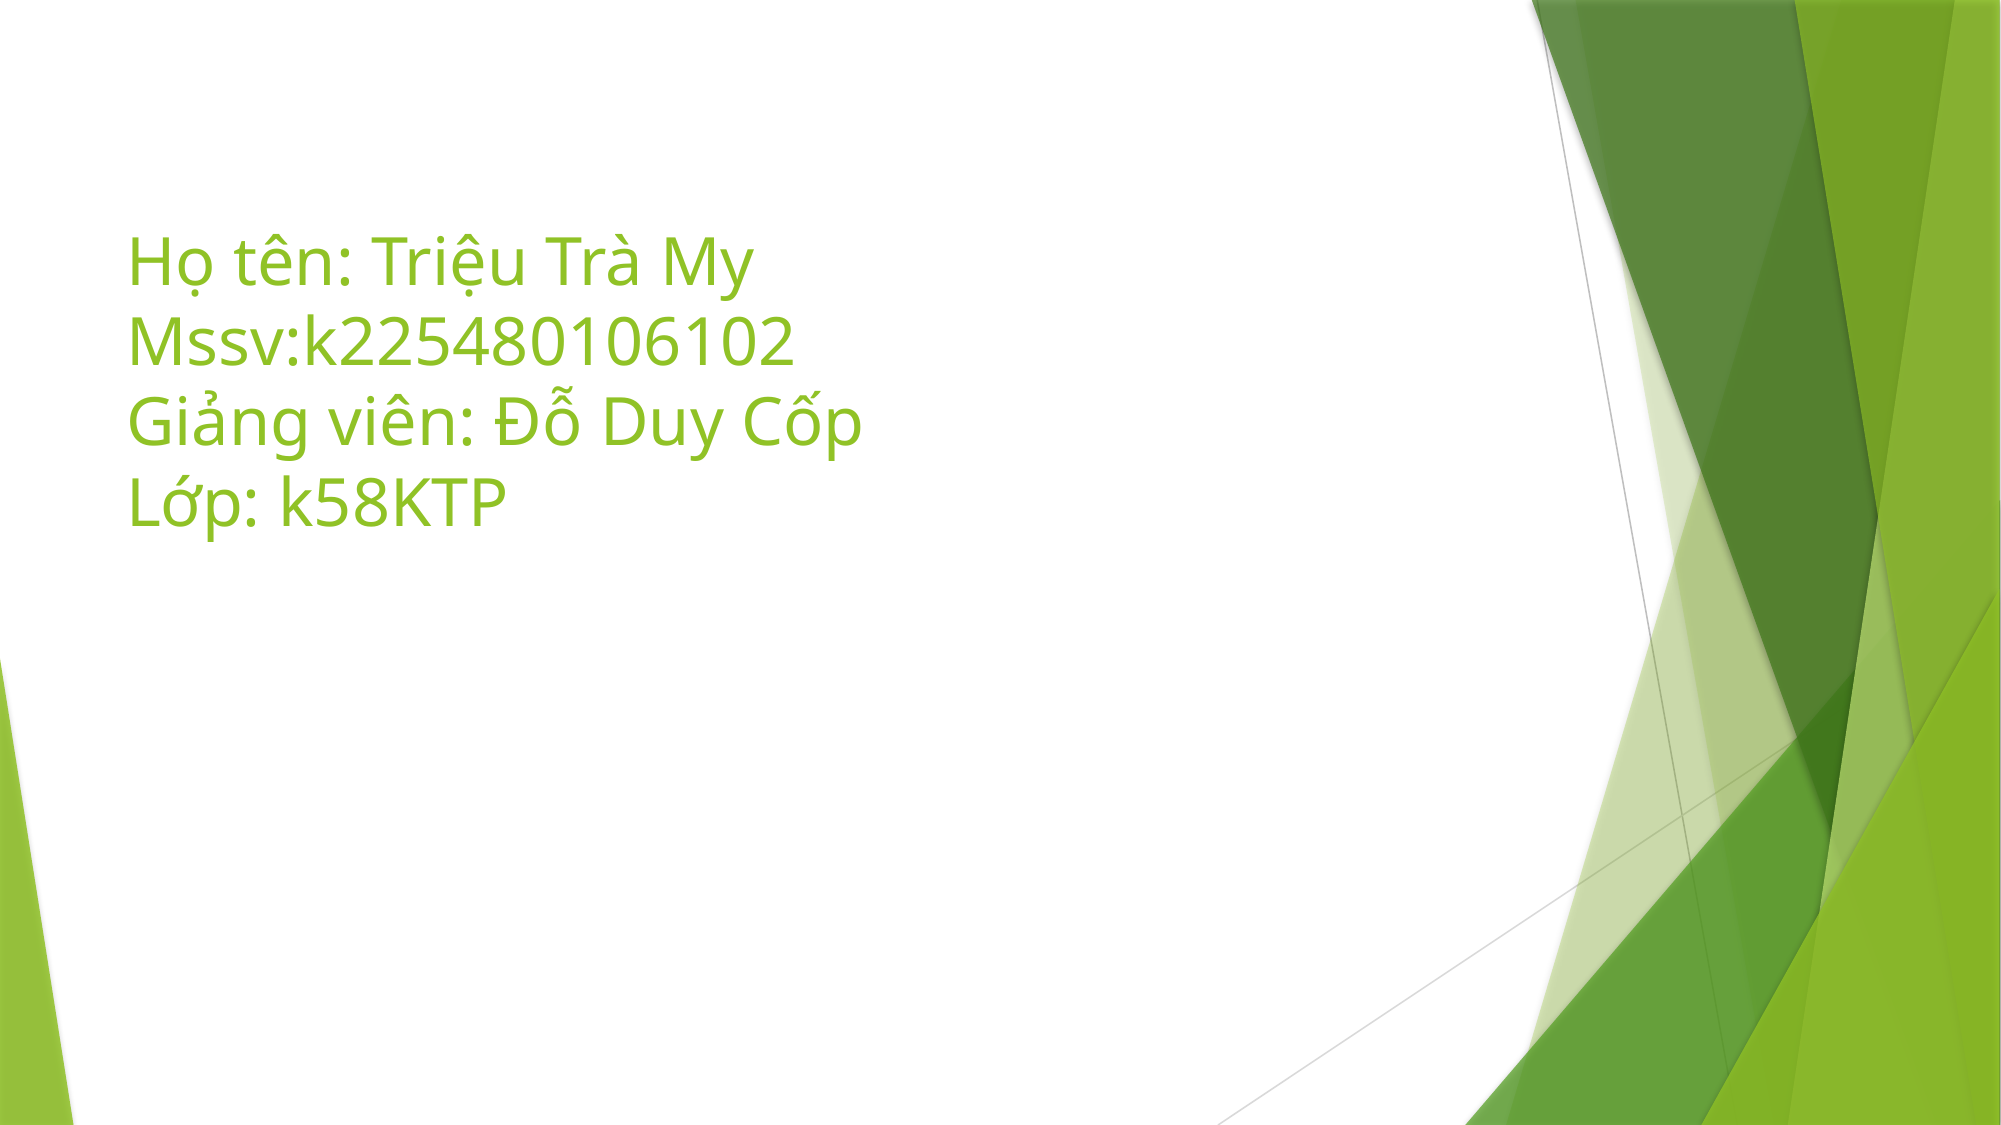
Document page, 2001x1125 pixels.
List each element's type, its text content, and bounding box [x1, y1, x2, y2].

title Họ tên: Triệu Trà My Mssv:k225480106102 Giảng viên: Đỗ Duy Cốp Lớp: k58KTP [111, 99, 1522, 659]
